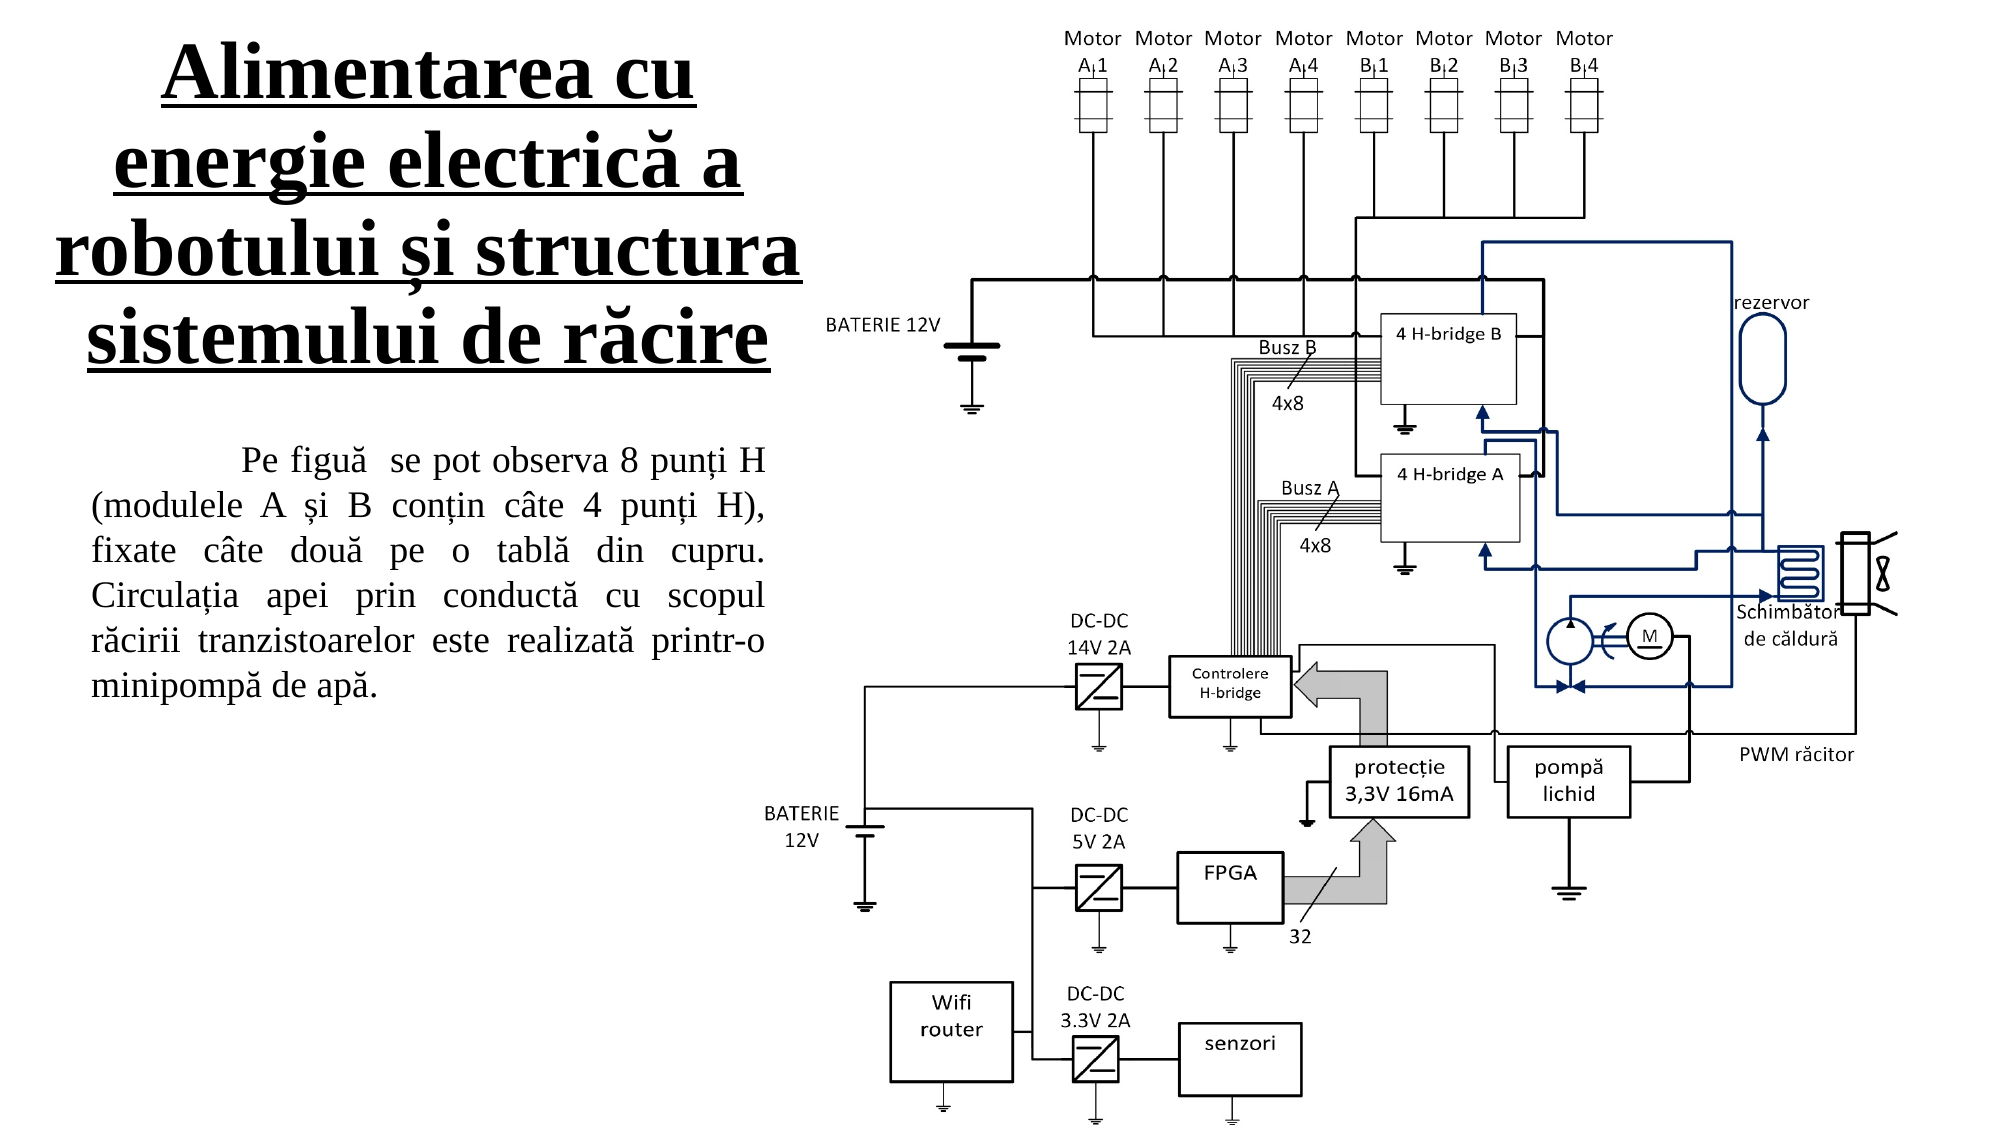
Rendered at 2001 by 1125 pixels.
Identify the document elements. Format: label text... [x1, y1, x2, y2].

title Alimentarea cu energie electrică a robotului și structura sistemului de răcire [29, 18, 752, 391]
picture [752, 18, 1898, 1125]
text_box Pe figuă se pot observa 8 punți H (modulele A și B conțin câte 4 punți H), fixate câte două pe o tablă din cupru. Circulația apei prin conductă cu scopul răcirii tranzistoarelor este realizată printr-o minipompă de apă. [76, 427, 752, 713]
